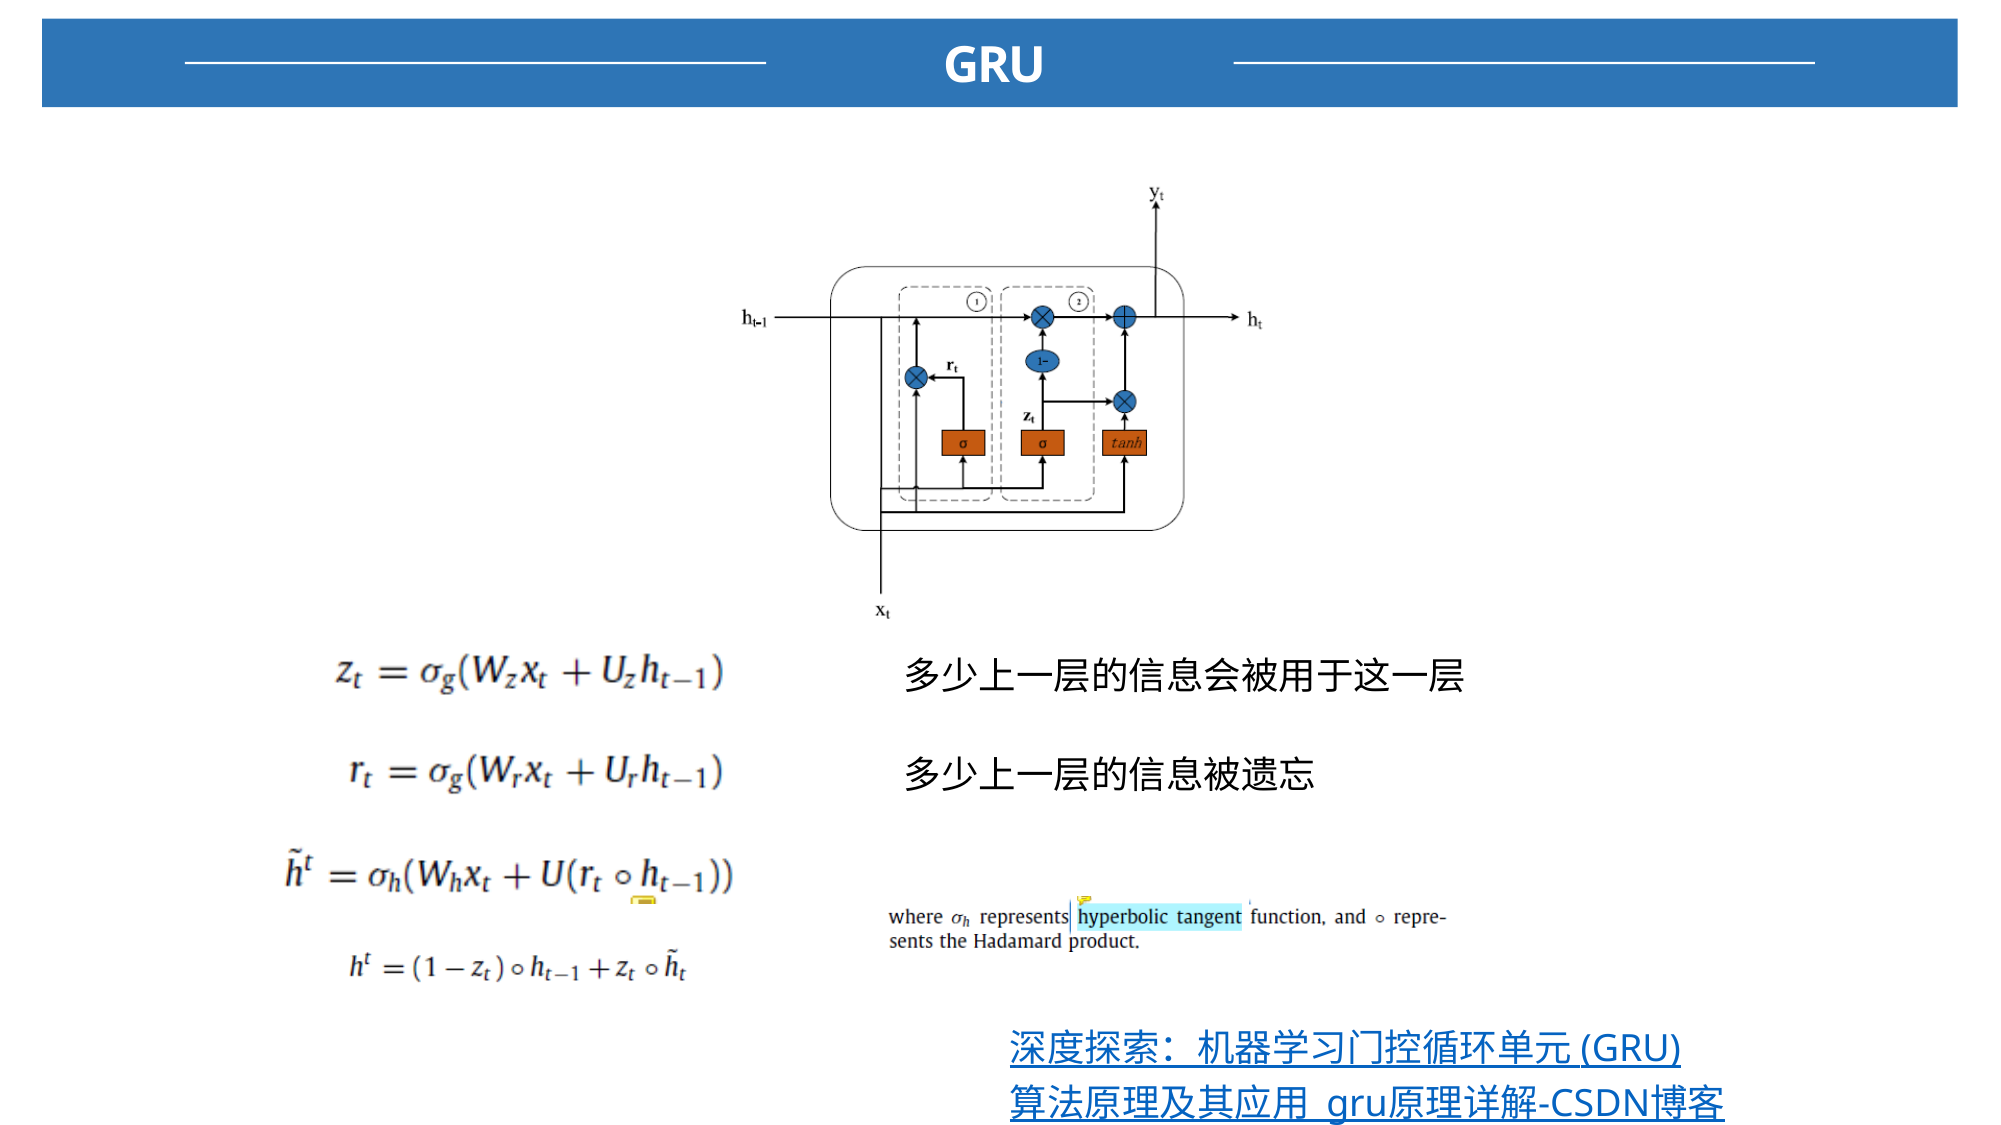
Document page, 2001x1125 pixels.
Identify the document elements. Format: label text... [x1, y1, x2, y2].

text_box 多少上一层的信息会被用于这一层 [889, 644, 1889, 704]
picture [876, 896, 1463, 952]
picture [266, 824, 767, 904]
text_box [184, 61, 1815, 65]
text_box 多少上一层的信息被遗忘 [889, 743, 1889, 804]
text_box GRU [722, 25, 1267, 61]
picture [317, 171, 1269, 705]
picture [332, 725, 747, 804]
picture [332, 923, 701, 994]
text_box [41, 18, 1959, 108]
text_box 深度探索：机器学习门控循环单元 (GRU)算法原理及其应用_gru原理详解-CSDN博客 [994, 1017, 1995, 1125]
text_box GRU [722, 65, 1267, 100]
